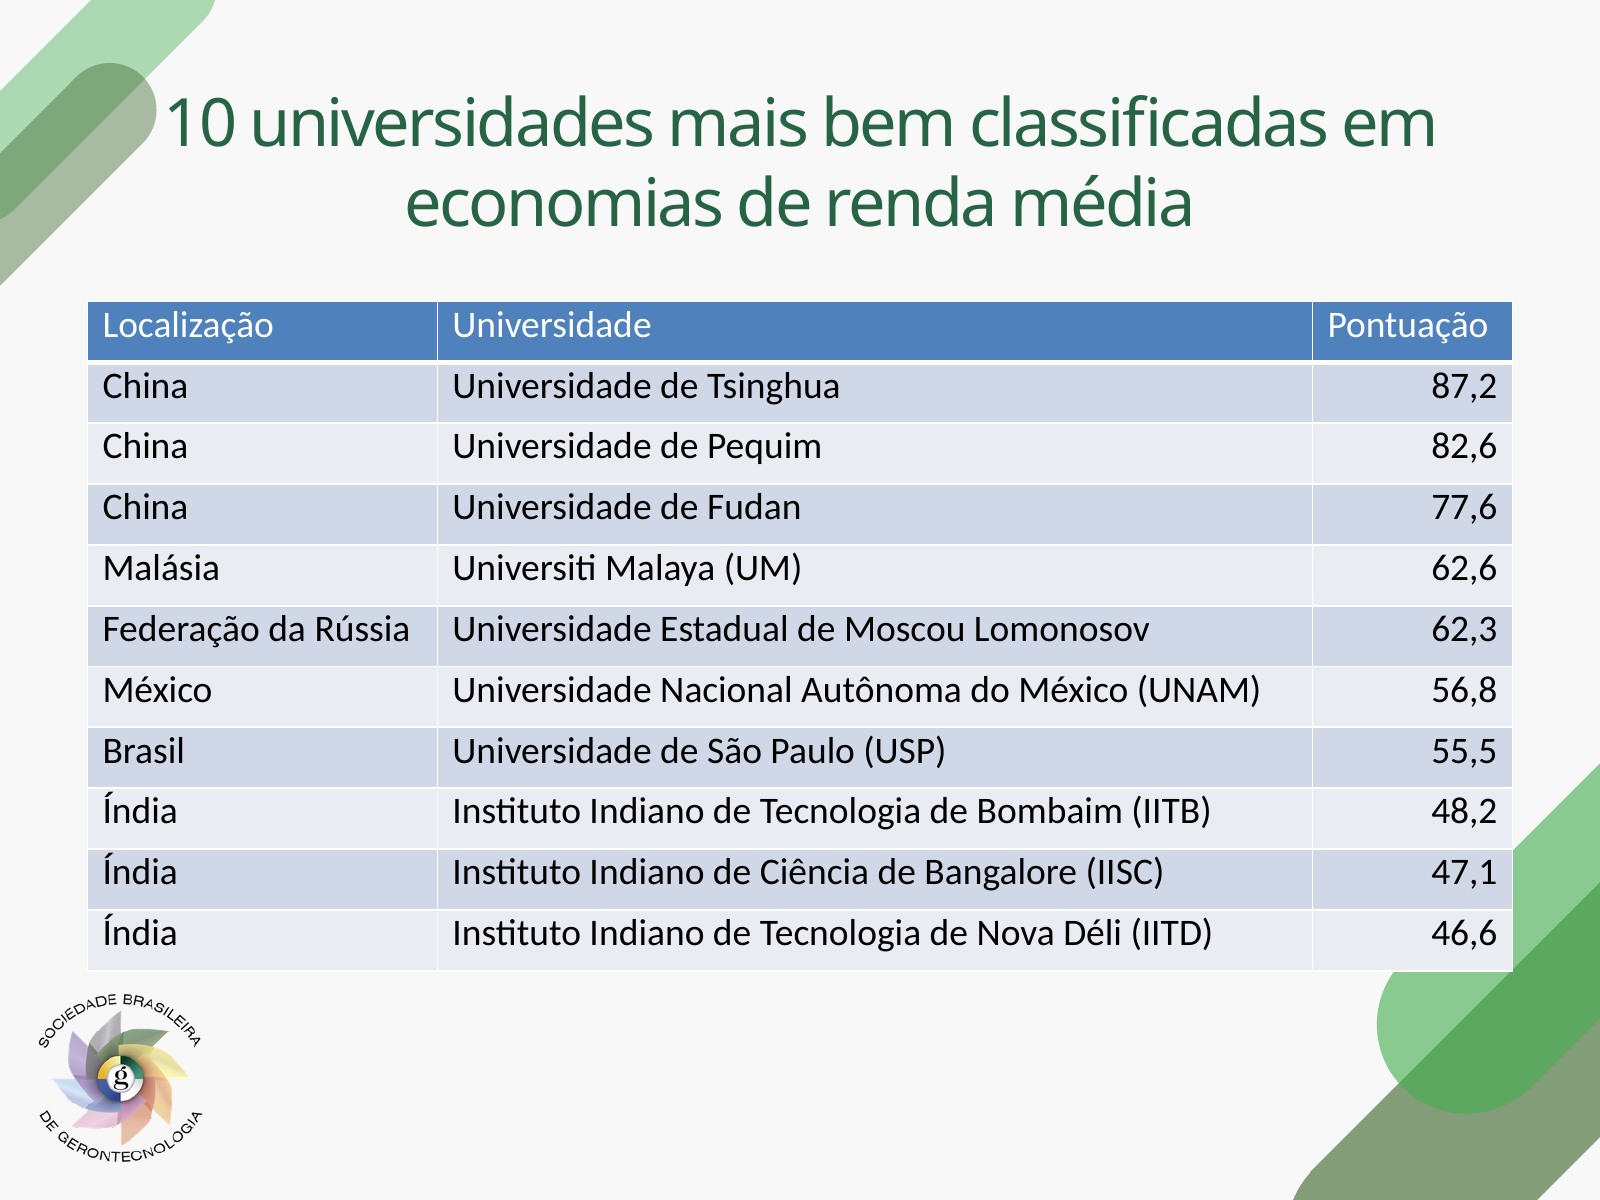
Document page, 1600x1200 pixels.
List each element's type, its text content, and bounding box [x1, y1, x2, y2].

picture [24, 984, 216, 1176]
table_cell Índia [88, 789, 437, 848]
table_cell Índia [88, 850, 437, 909]
table_cell Universiti Malaya (UM) [438, 546, 1312, 605]
table_cell Universidade Estadual de Moscou Lomonosov [438, 607, 1312, 666]
table_cell Universidade Nacional Autônoma do México (UNAM) [438, 667, 1312, 726]
table_cell Universidade de Pequim [438, 424, 1312, 483]
table_cell Universidade de Fudan [438, 485, 1312, 544]
table_cell 62,6 [1313, 546, 1512, 605]
table_header Pontuação [1313, 302, 1512, 360]
table_header Localização [88, 302, 437, 360]
table_cell Índia [88, 911, 437, 970]
table_cell 87,2 [1313, 365, 1512, 422]
title 10 universidades mais bem classificadas em economias de renda média [87, 87, 1513, 233]
table_header Universidade [438, 302, 1312, 360]
table_cell Federação da Rússia [88, 607, 437, 666]
table_cell México [88, 667, 437, 726]
table_cell 56,8 [1313, 667, 1512, 726]
table_cell China [88, 365, 437, 422]
table_cell China [88, 485, 437, 544]
table_cell 62,3 [1313, 607, 1512, 666]
table_cell 82,6 [1313, 424, 1512, 483]
table_cell Brasil [88, 728, 437, 787]
table_cell Universidade de São Paulo (USP) [438, 728, 1312, 787]
table_cell 77,6 [1313, 485, 1512, 544]
table_cell 48,2 [1313, 789, 1512, 848]
table_cell 46,6 [1313, 911, 1512, 970]
table_cell Instituto Indiano de Tecnologia de Nova Déli (IITD) [438, 911, 1312, 970]
table_cell Malásia [88, 546, 437, 605]
table_cell 55,5 [1313, 728, 1512, 787]
table_cell Instituto Indiano de Tecnologia de Bombaim (IITB) [438, 789, 1312, 848]
table_cell Universidade de Tsinghua [438, 365, 1312, 422]
table_cell Instituto Indiano de Ciência de Bangalore (IISC) [438, 850, 1312, 909]
table_cell China [88, 424, 437, 483]
table_cell 47,1 [1313, 850, 1512, 909]
